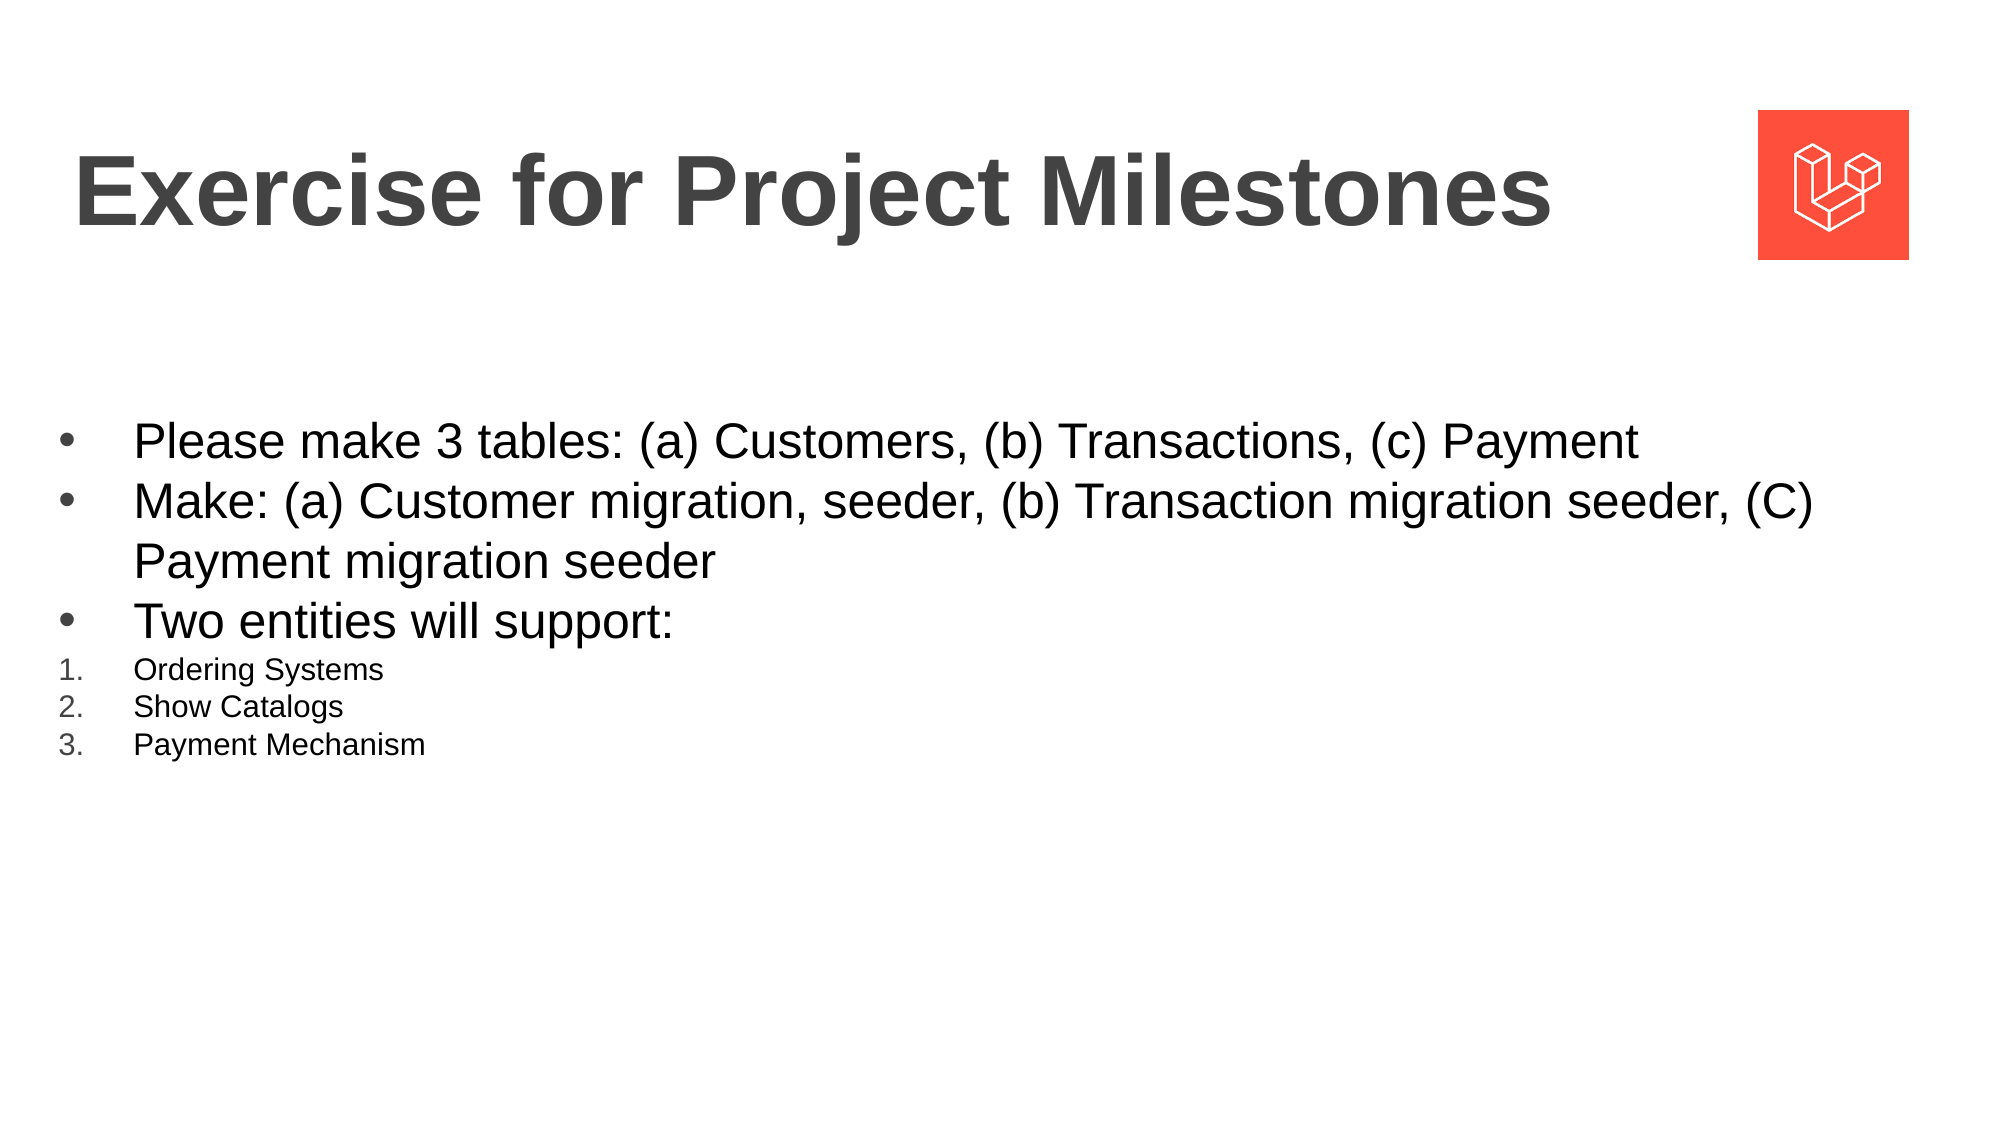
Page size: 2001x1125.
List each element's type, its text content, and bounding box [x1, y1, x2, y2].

list Please make 3 tables: (a) Customers, (b) Transactions, (c) Payment Make: (a) Customer migration, seeder, (b) Transaction migration seeder, (C) Payment migration seeder Two entities will support: Ordering Systems Show Catalogs Payment Mechanism [43, 341, 1890, 1094]
title Exercise for Project Milestones [58, 91, 1675, 279]
picture [1758, 110, 1909, 261]
